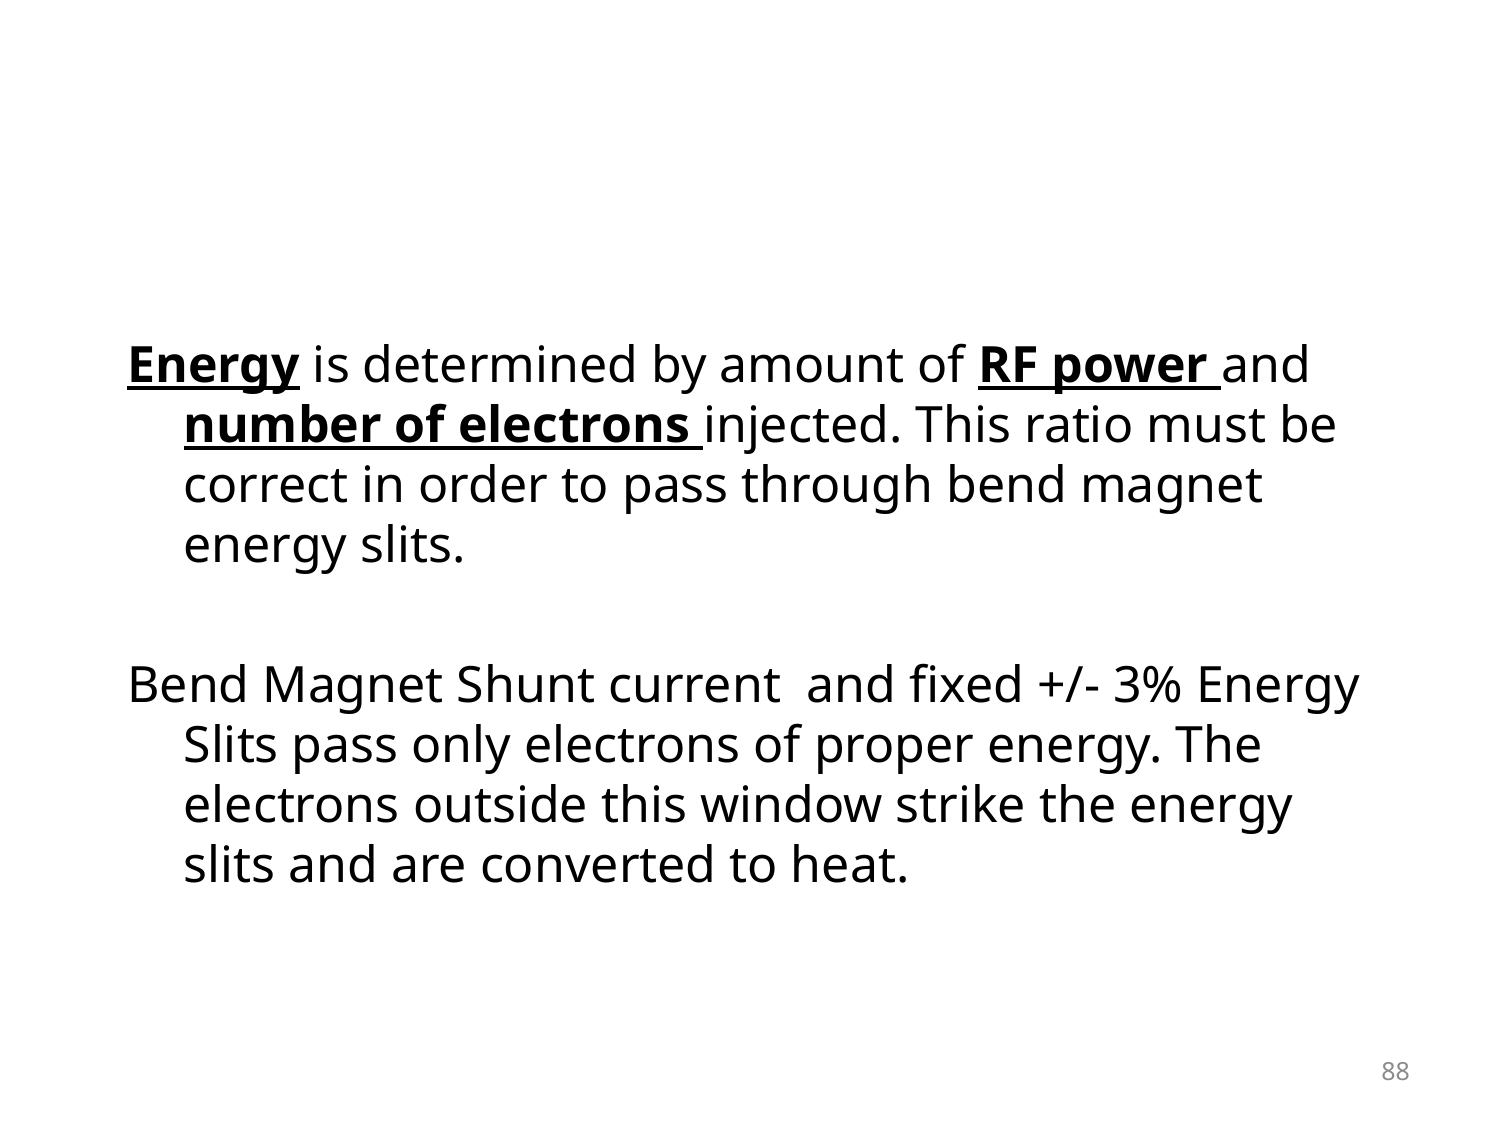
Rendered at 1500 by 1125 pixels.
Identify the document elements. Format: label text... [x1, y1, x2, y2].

text_box Energy is determined by amount of RF power and number of electrons injected. This ratio must be correct in order to pass through bend magnet energy slits. Bend Magnet Shunt current and fixed +/- 3% Energy Slits pass only electrons of proper energy. The electrons outside this window strike the energy slits and are converted to heat. [112, 324, 1388, 995]
slide_number 88 [1074, 1042, 1425, 1103]
